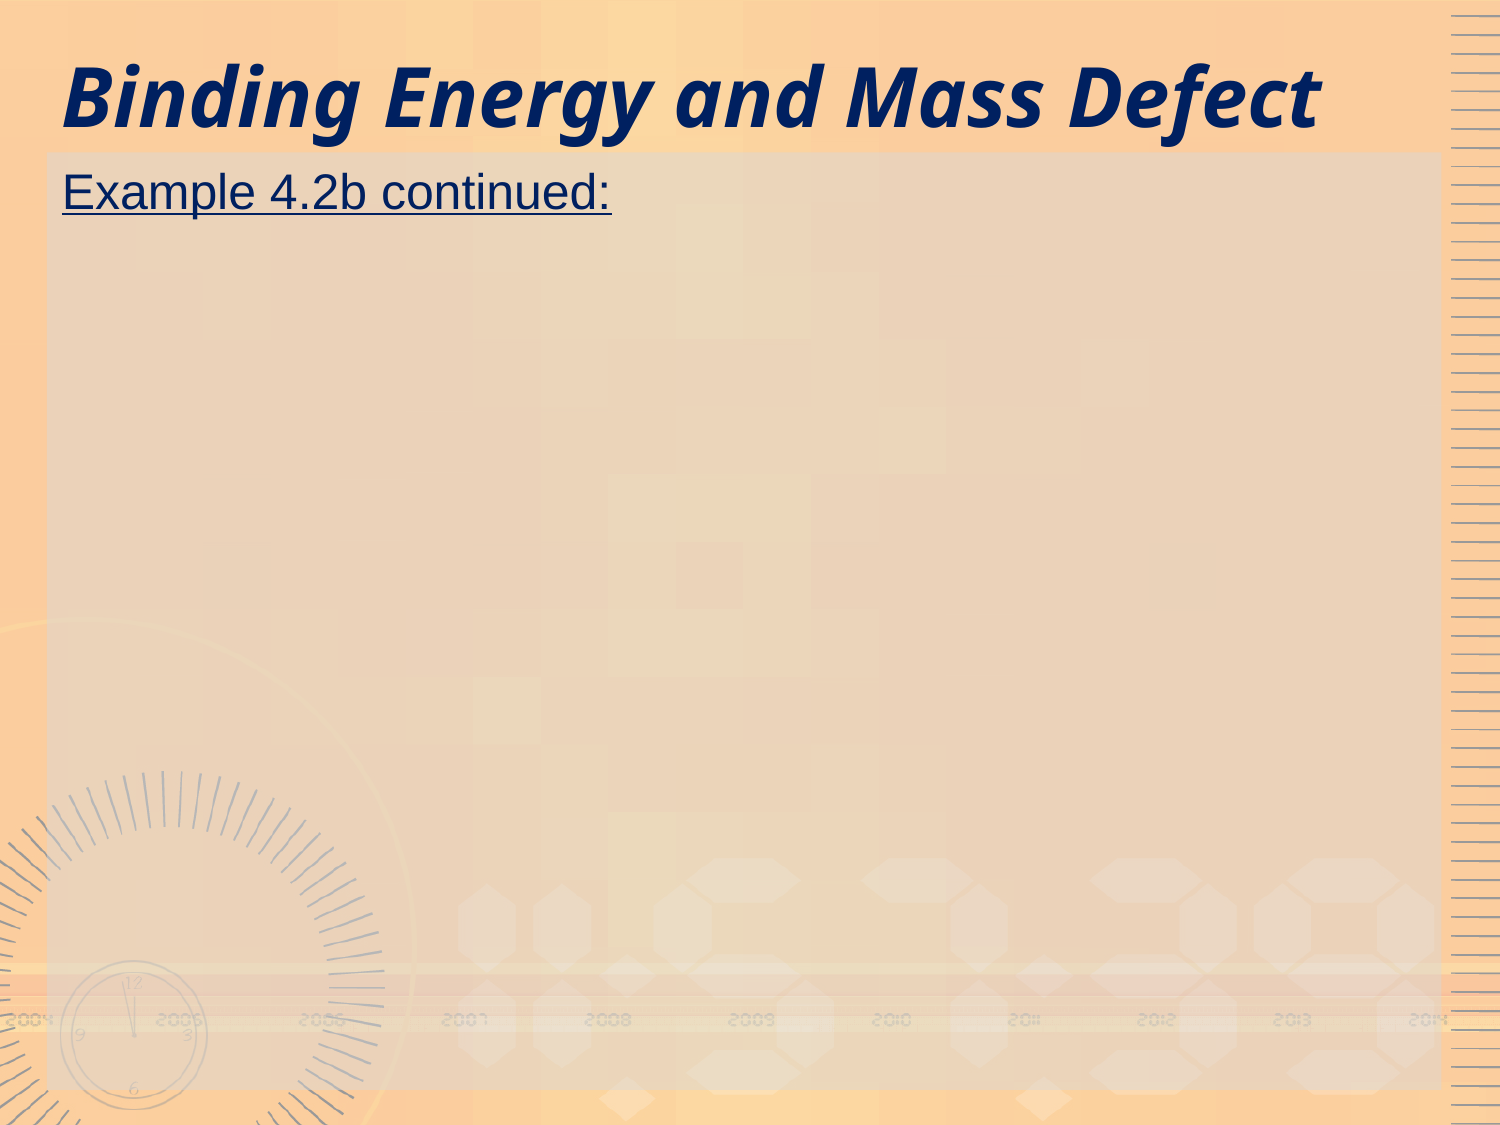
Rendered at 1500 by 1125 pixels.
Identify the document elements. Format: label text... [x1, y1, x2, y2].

text_box [0, 0, 1500, 1125]
list Example 4.2b continued: [46, 152, 1442, 1091]
title Binding Energy and Mass Defect [46, 0, 1426, 152]
